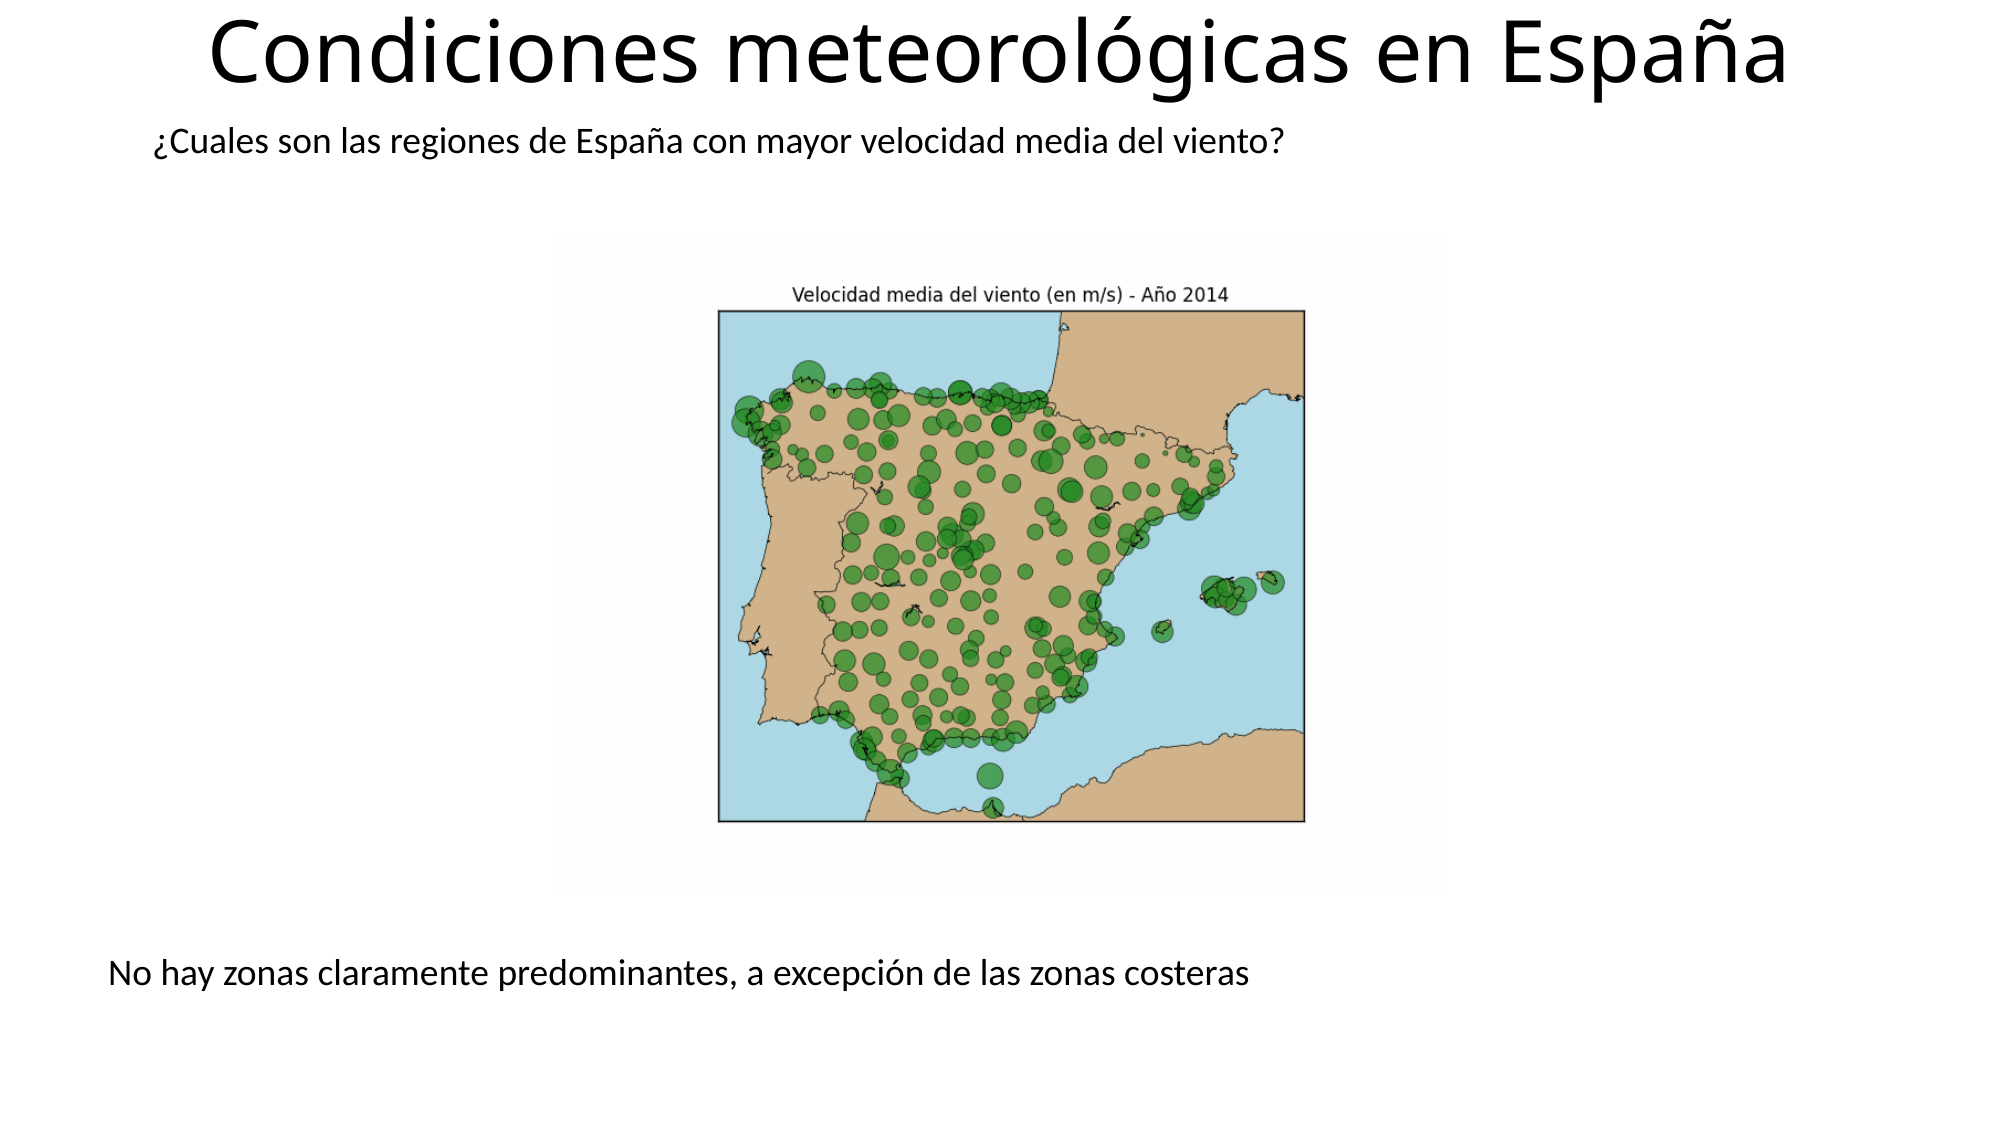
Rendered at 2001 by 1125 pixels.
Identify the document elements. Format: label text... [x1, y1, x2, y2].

text_box No hay zonas claramente predominantes, a excepción de las zonas costeras [93, 940, 1666, 1001]
title Condiciones meteorológicas en España [137, 0, 1863, 108]
picture [558, 231, 1442, 894]
text_box ¿Cuales son las regiones de España con mayor velocidad media del viento? [137, 108, 2000, 169]
